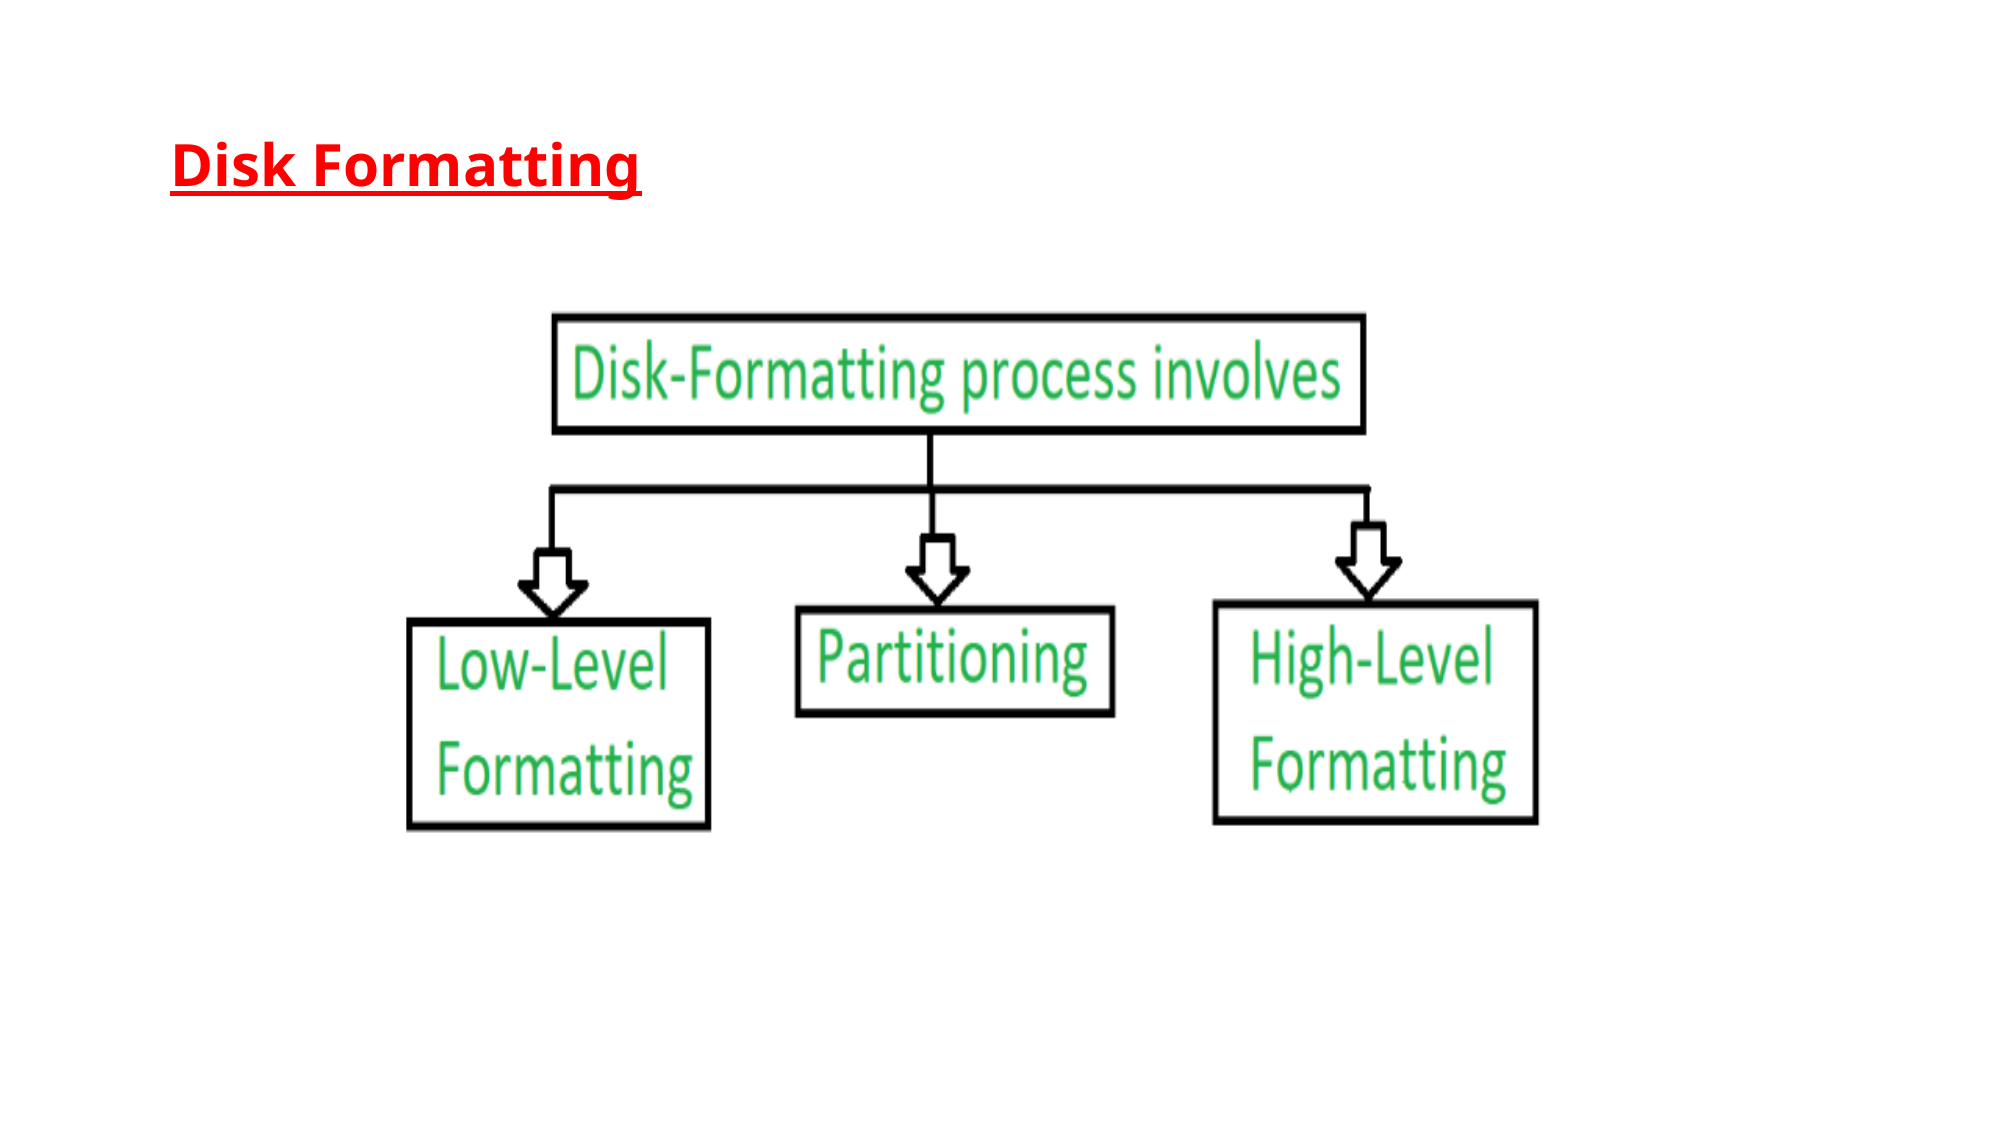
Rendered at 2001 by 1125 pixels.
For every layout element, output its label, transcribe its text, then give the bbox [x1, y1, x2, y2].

text_box Disk Formatting [155, 121, 1156, 206]
picture [344, 277, 1606, 882]
